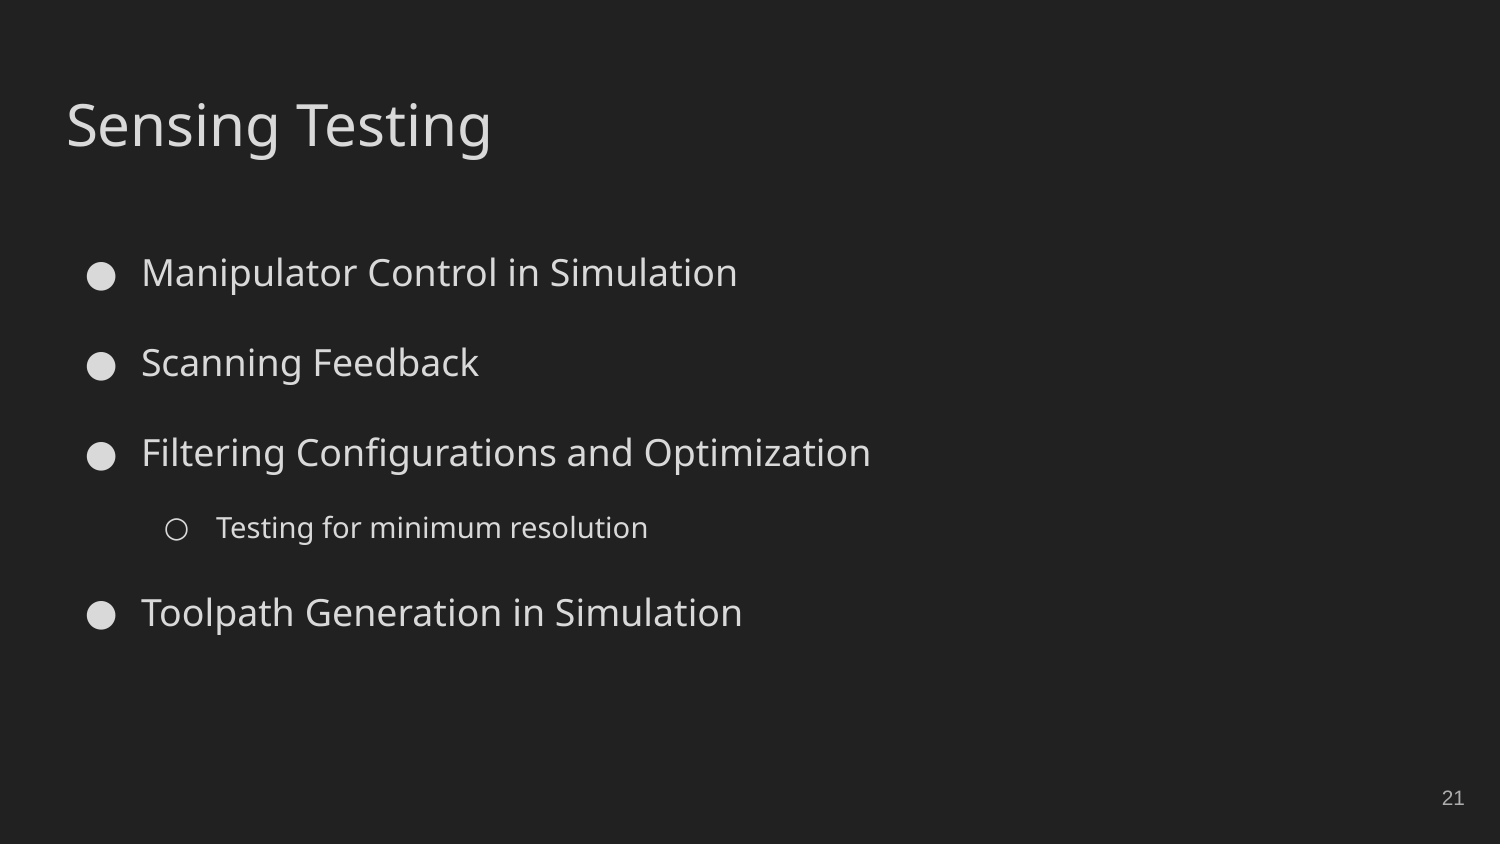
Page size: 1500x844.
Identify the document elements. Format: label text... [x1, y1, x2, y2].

slide_number ‹#› [1389, 764, 1480, 830]
list Manipulator Control in Simulation Scanning Feedback Filtering Configurations and Optimization Testing for minimum resolution Toolpath Generation in Simulation [51, 189, 1449, 750]
title Sensing Testing [51, 72, 1449, 167]
